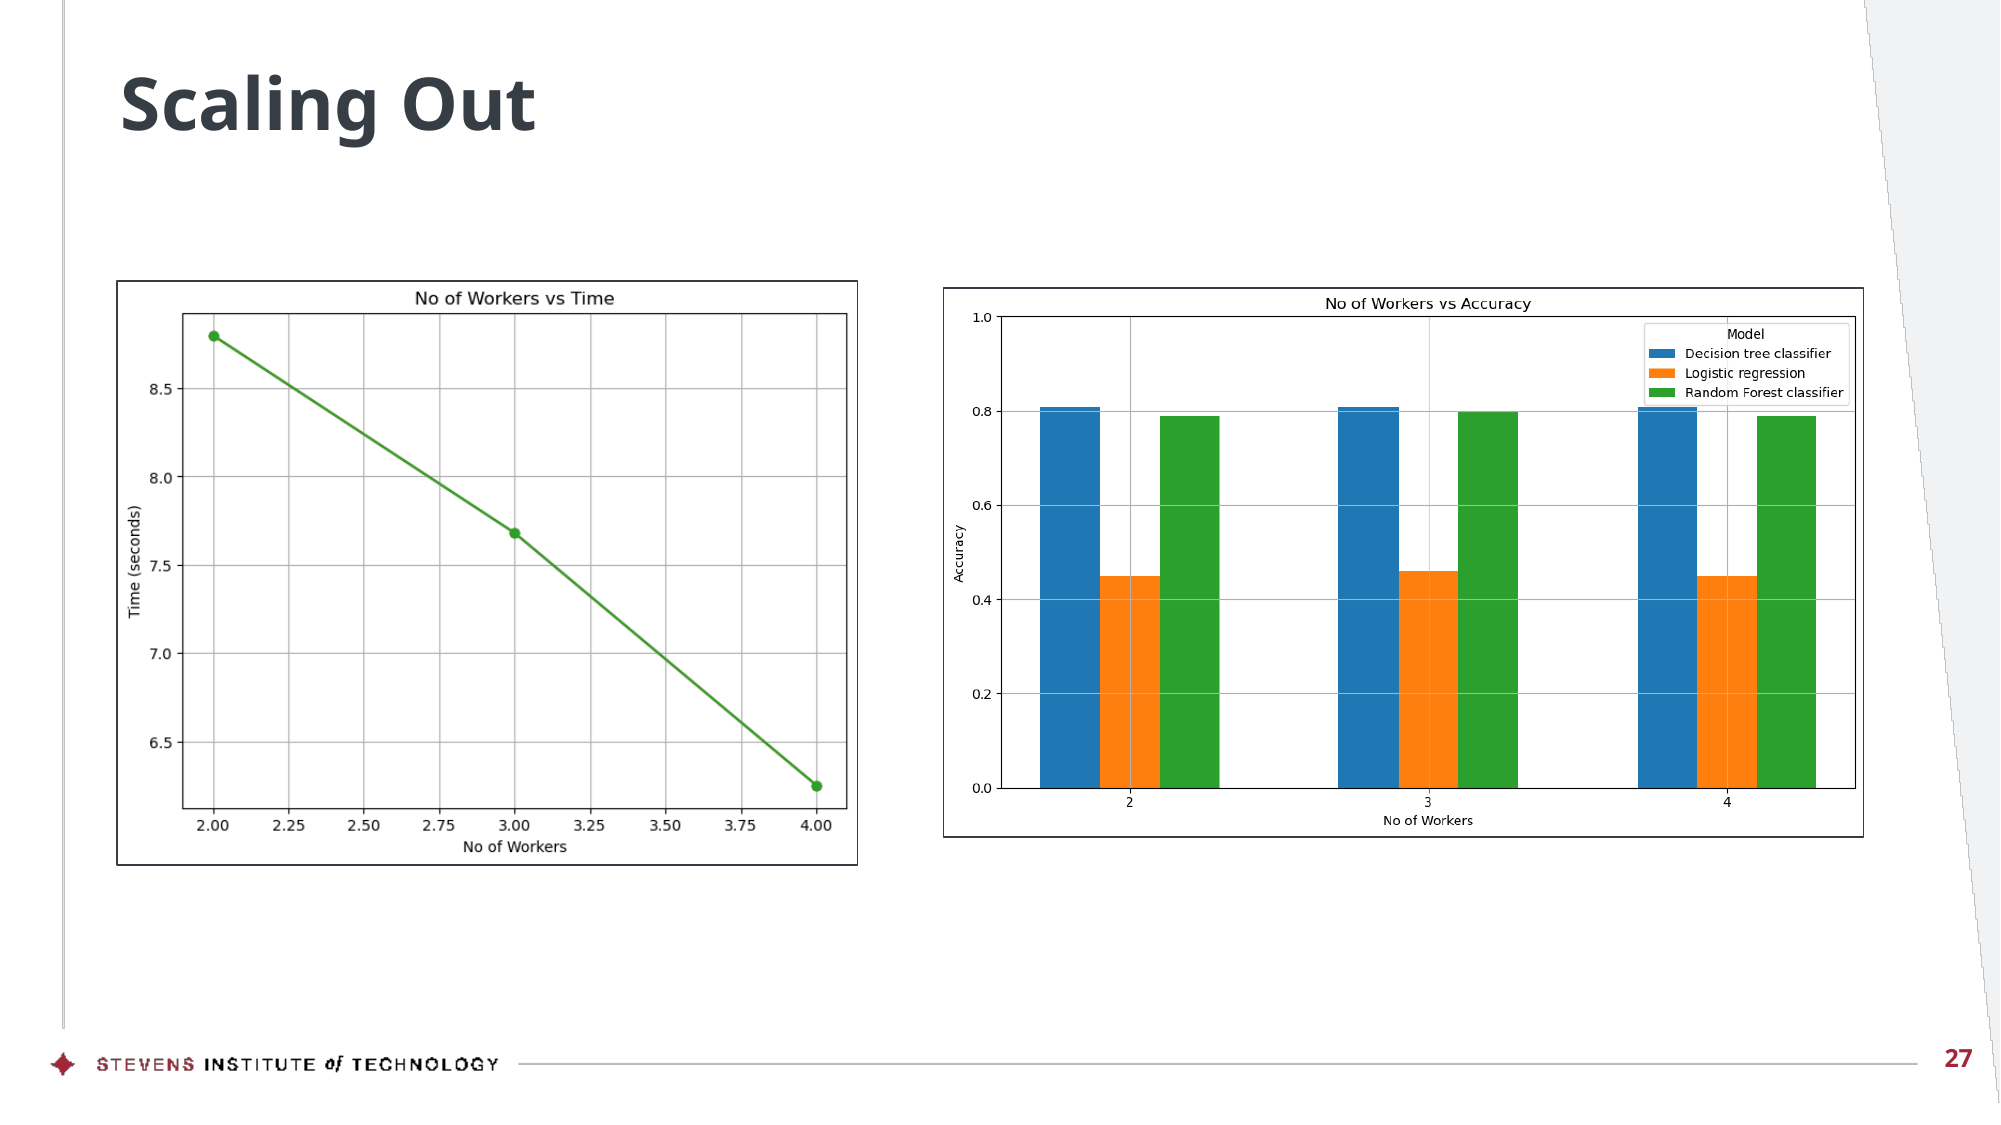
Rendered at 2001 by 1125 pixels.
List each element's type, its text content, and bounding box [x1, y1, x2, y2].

slide_number ‹#› [1538, 1029, 1988, 1090]
picture [0, 0, 2000, 1125]
title Scaling Out [105, 59, 1863, 171]
